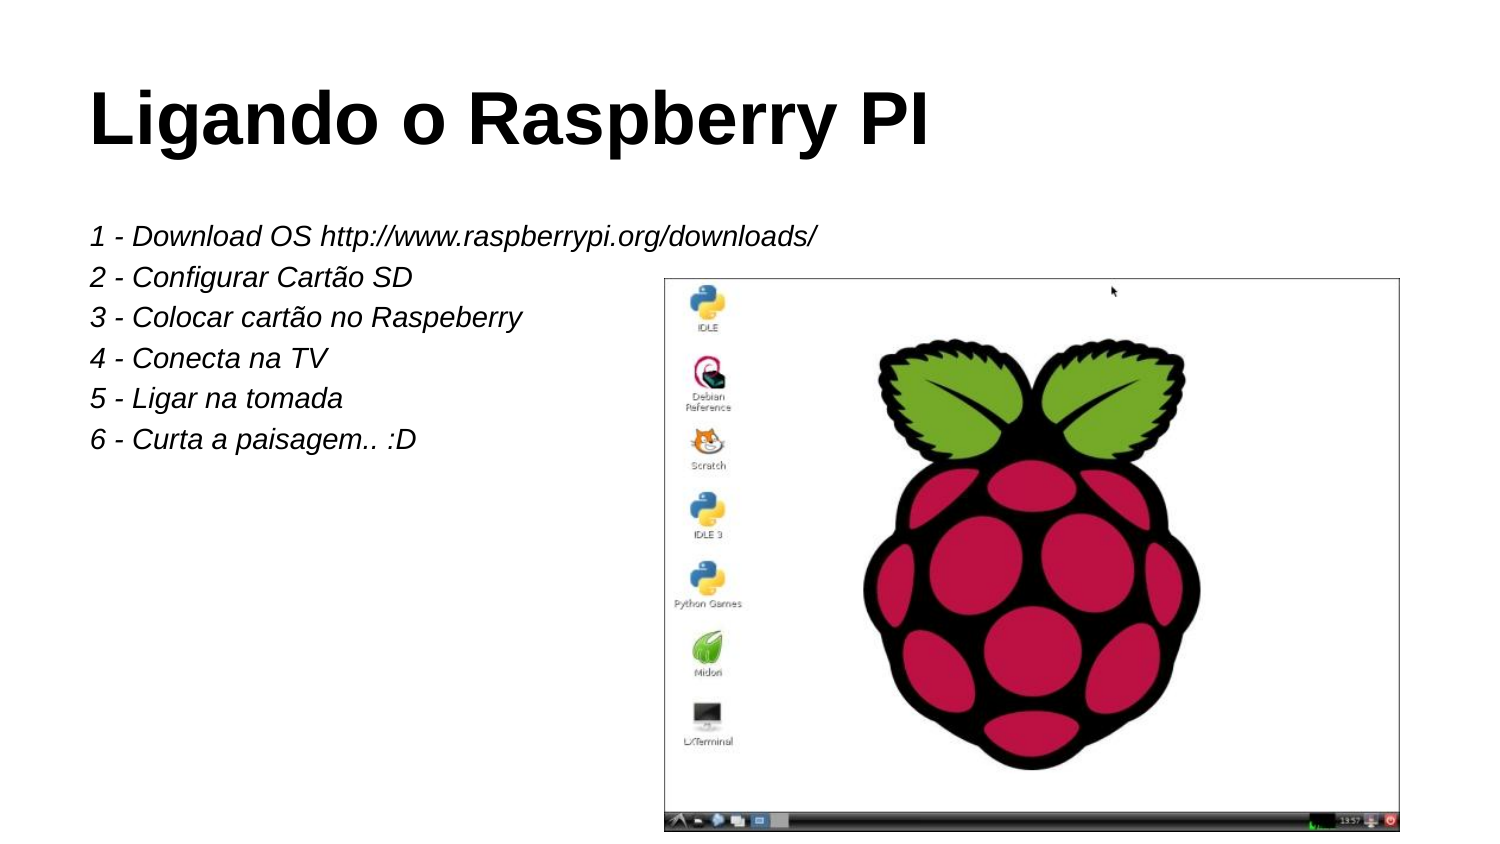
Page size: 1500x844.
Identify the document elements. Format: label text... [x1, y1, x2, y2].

text_box Ligando o Raspberry PI [75, 33, 1425, 175]
text_box 1 - Download OS http://www.raspberrypi.org/downloads/ 2 - Configurar Cartão SD 3 - Colocar cartão no Raspeberry 4 - Conecta na TV 5 - Ligar na tomada 6 - Curta a paisagem.. :D [75, 196, 1425, 521]
picture [664, 278, 1401, 832]
